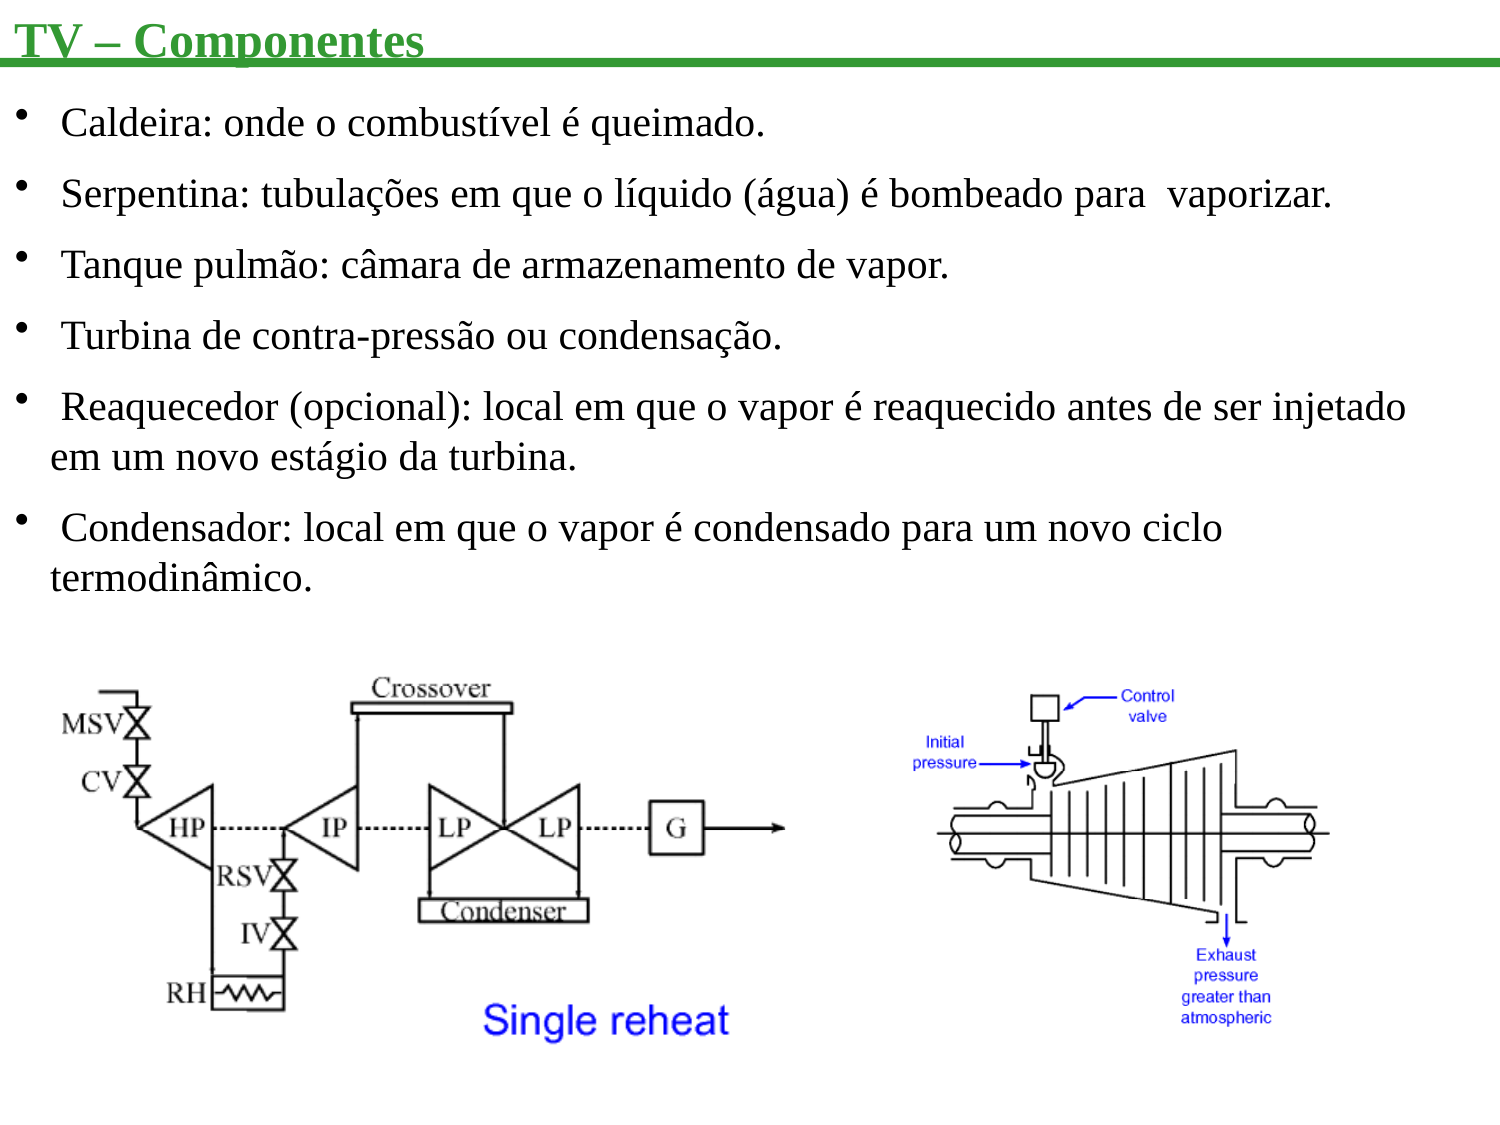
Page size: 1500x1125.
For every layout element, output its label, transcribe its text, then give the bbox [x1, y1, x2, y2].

picture [62, 674, 786, 1046]
text_box Caldeira: onde o combustível é queimado. Serpentina: tubulações em que o líquido (água) é bombeado para vaporizar. Tanque pulmão: câmara de armazenamento de vapor. Turbina de contra-pressão ou condensação. Reaquecedor (opcional): local em que o vapor é reaquecido antes de ser injetado em um novo estágio da turbina. Condensador: local em que o vapor é condensado para um novo ciclo termodinâmico. [0, 87, 1475, 607]
text_box TV – Componentes [0, 0, 1500, 62]
picture [912, 687, 1332, 1028]
text_box TV – Componentes [0, 63, 1500, 75]
